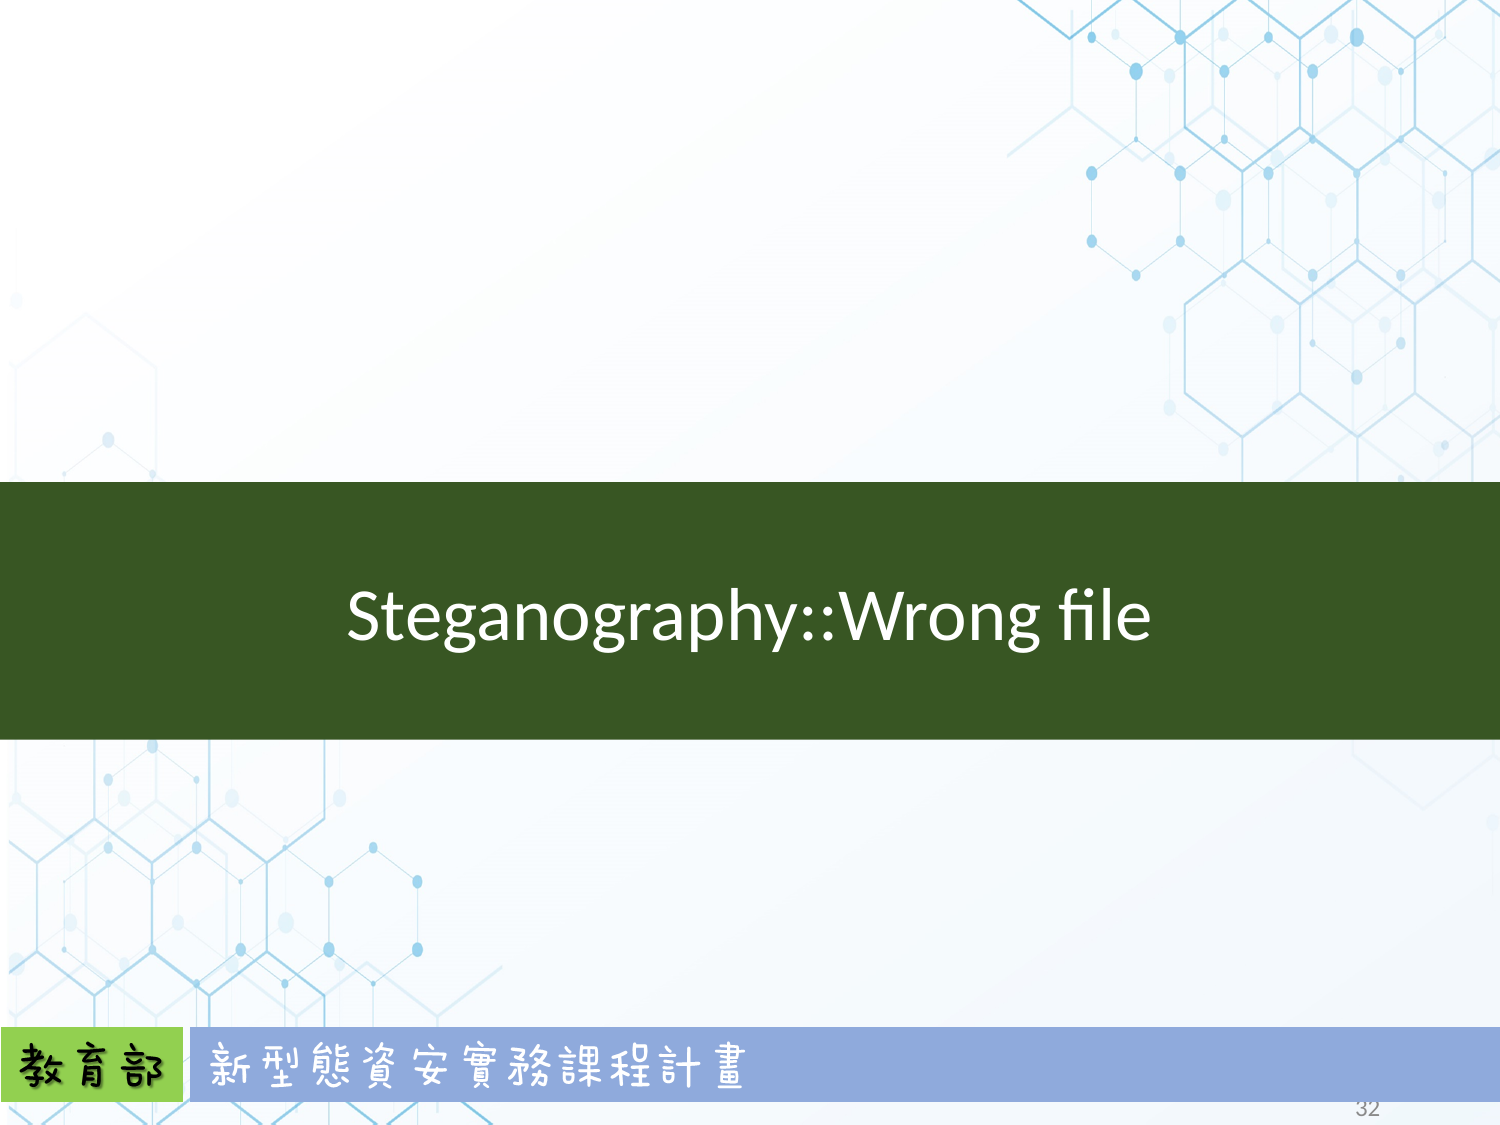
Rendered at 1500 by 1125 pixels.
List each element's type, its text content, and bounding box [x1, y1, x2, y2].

text_box Steganography::Wrong file [0, 481, 1500, 741]
picture [0, 0, 1500, 481]
picture [0, 741, 1500, 1125]
